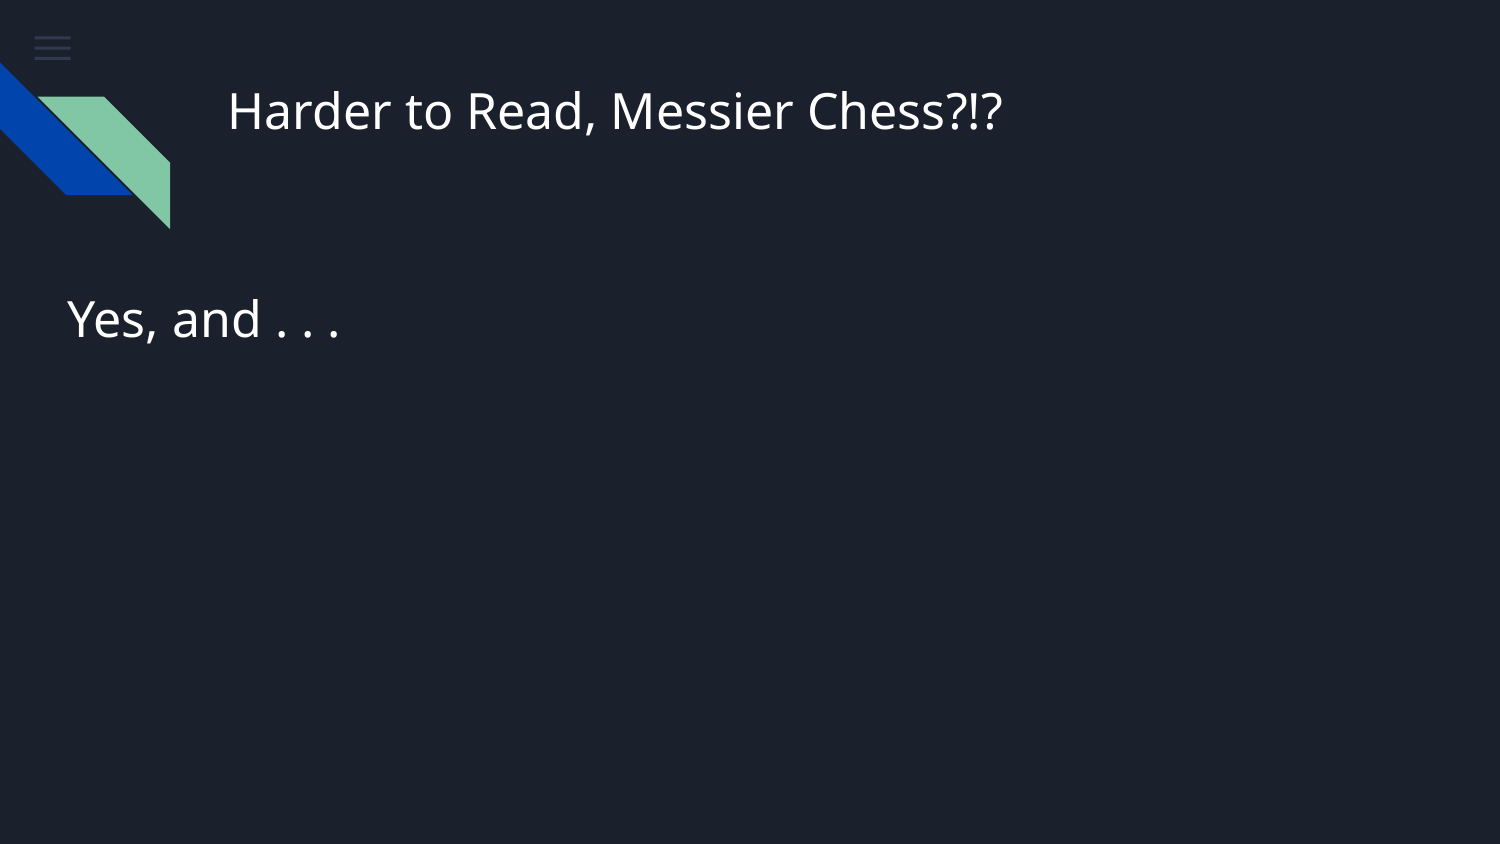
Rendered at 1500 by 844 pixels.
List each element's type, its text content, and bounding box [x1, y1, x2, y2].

title Yes, and . . . [52, 272, 400, 377]
title Harder to Read, Messier Chess?!? [212, 64, 1076, 169]
